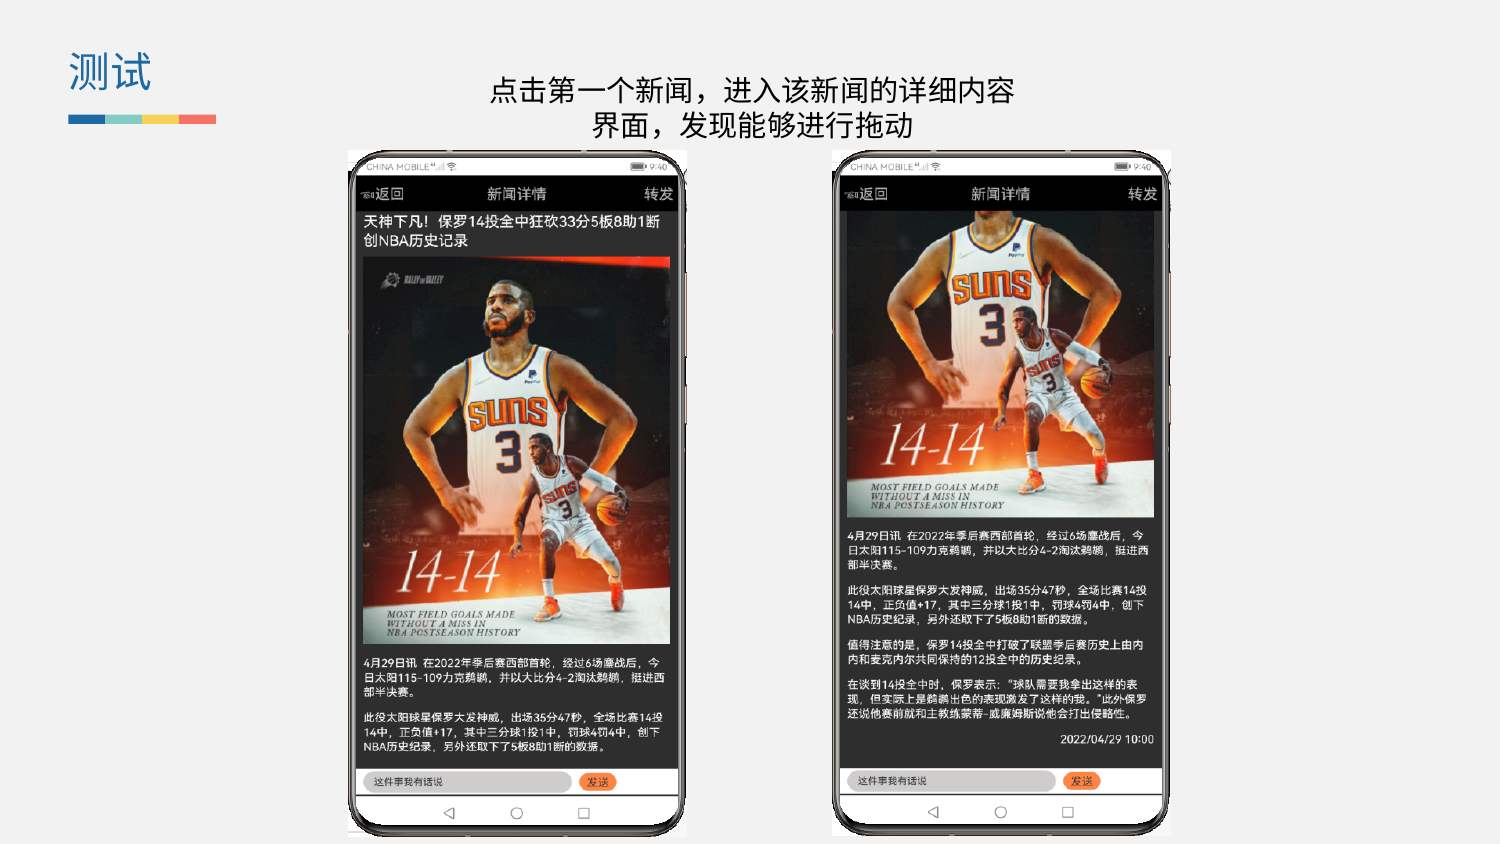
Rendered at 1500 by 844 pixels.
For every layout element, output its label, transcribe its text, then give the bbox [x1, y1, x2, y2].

text_box 点击第一个新闻，进入该新闻的详细内容界面，发现能够进行拖动 [463, 64, 1042, 150]
picture [348, 149, 687, 837]
text_box 测试 [68, 45, 524, 96]
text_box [68, 114, 217, 125]
picture [832, 149, 1172, 837]
